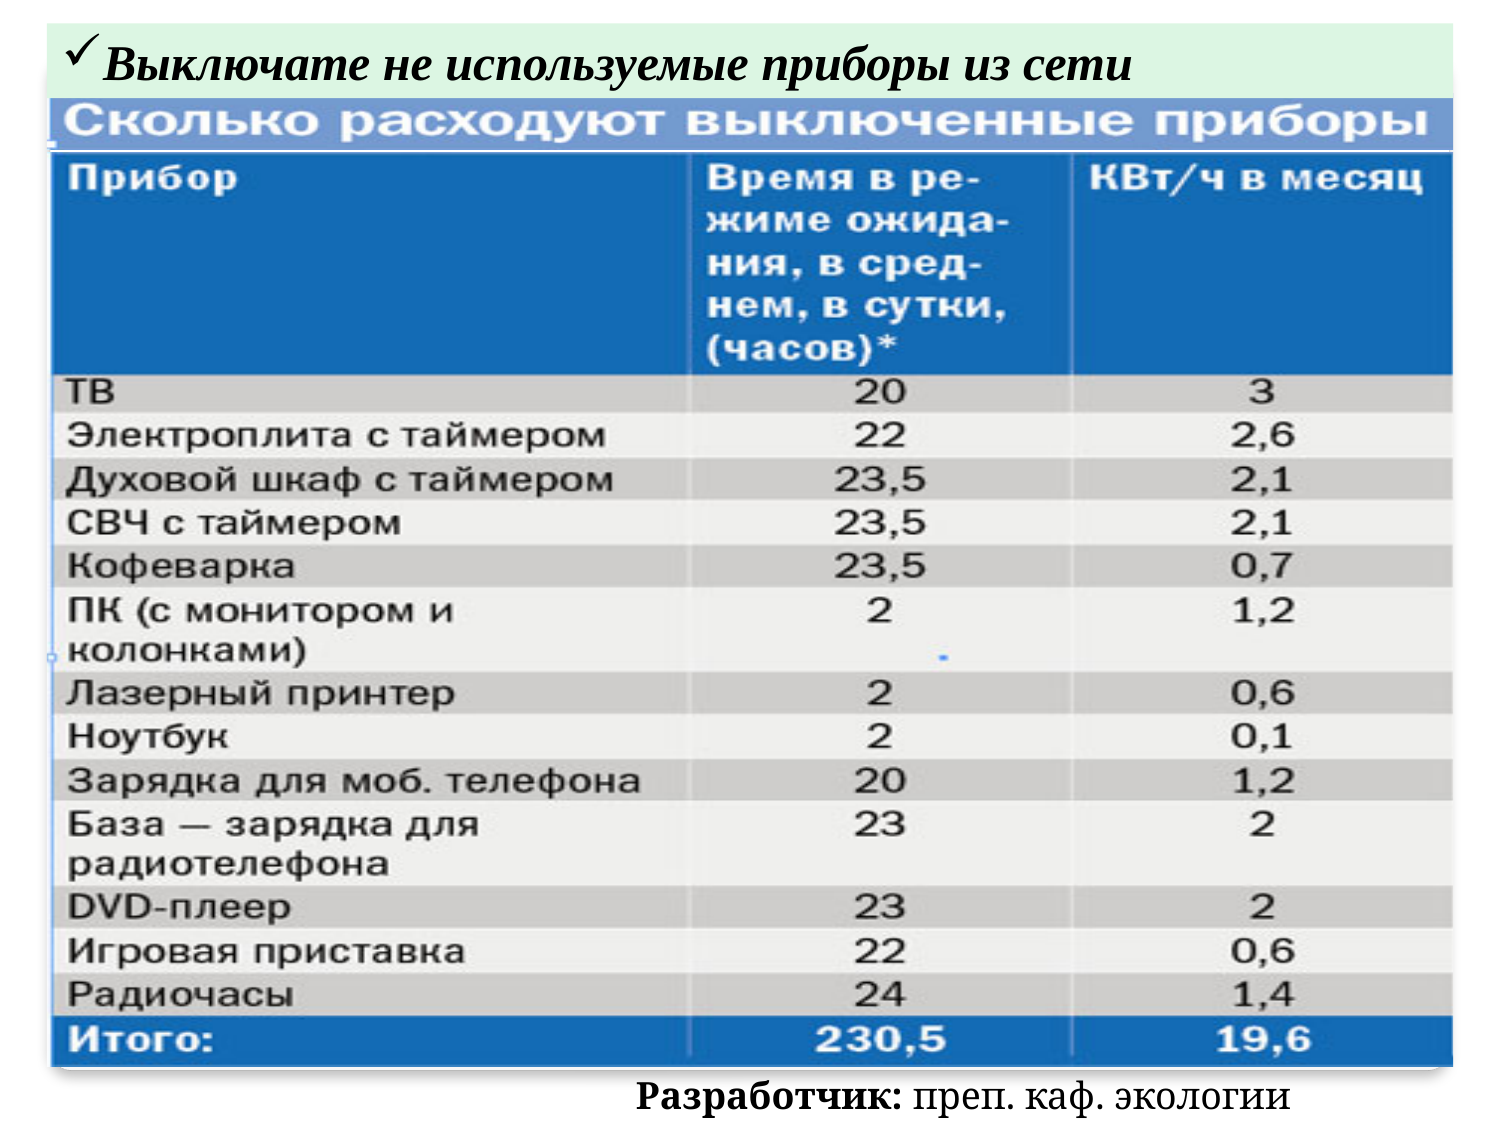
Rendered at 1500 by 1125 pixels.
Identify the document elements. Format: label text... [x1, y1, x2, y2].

picture [46, 93, 1454, 151]
text_box Выключате не используемые приборы из сети [46, 23, 1454, 93]
picture [46, 152, 1454, 1067]
text_box Разработчик: преп. каф. экологии Кирвель П.И. [621, 1078, 1455, 1125]
